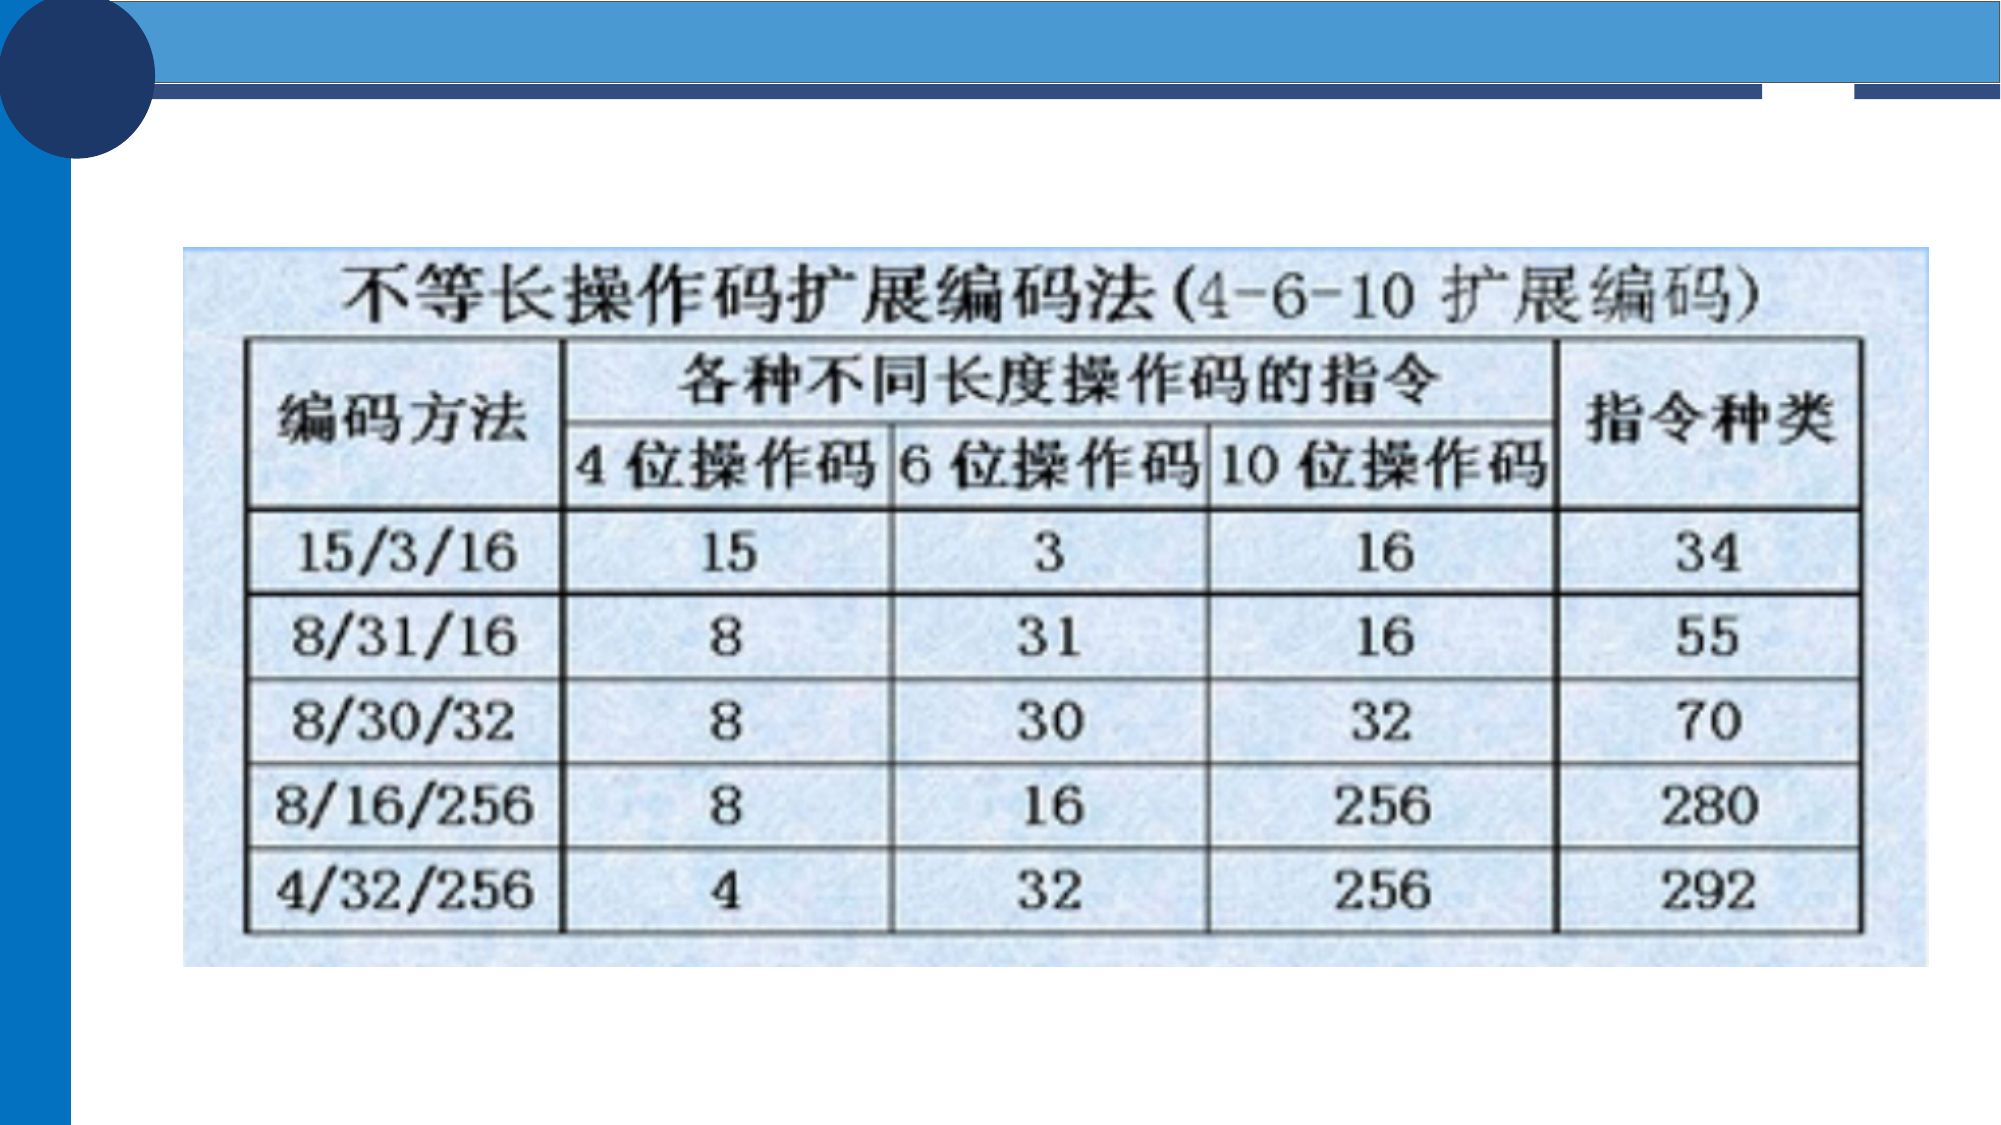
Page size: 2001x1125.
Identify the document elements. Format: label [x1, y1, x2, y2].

picture [183, 247, 1929, 967]
